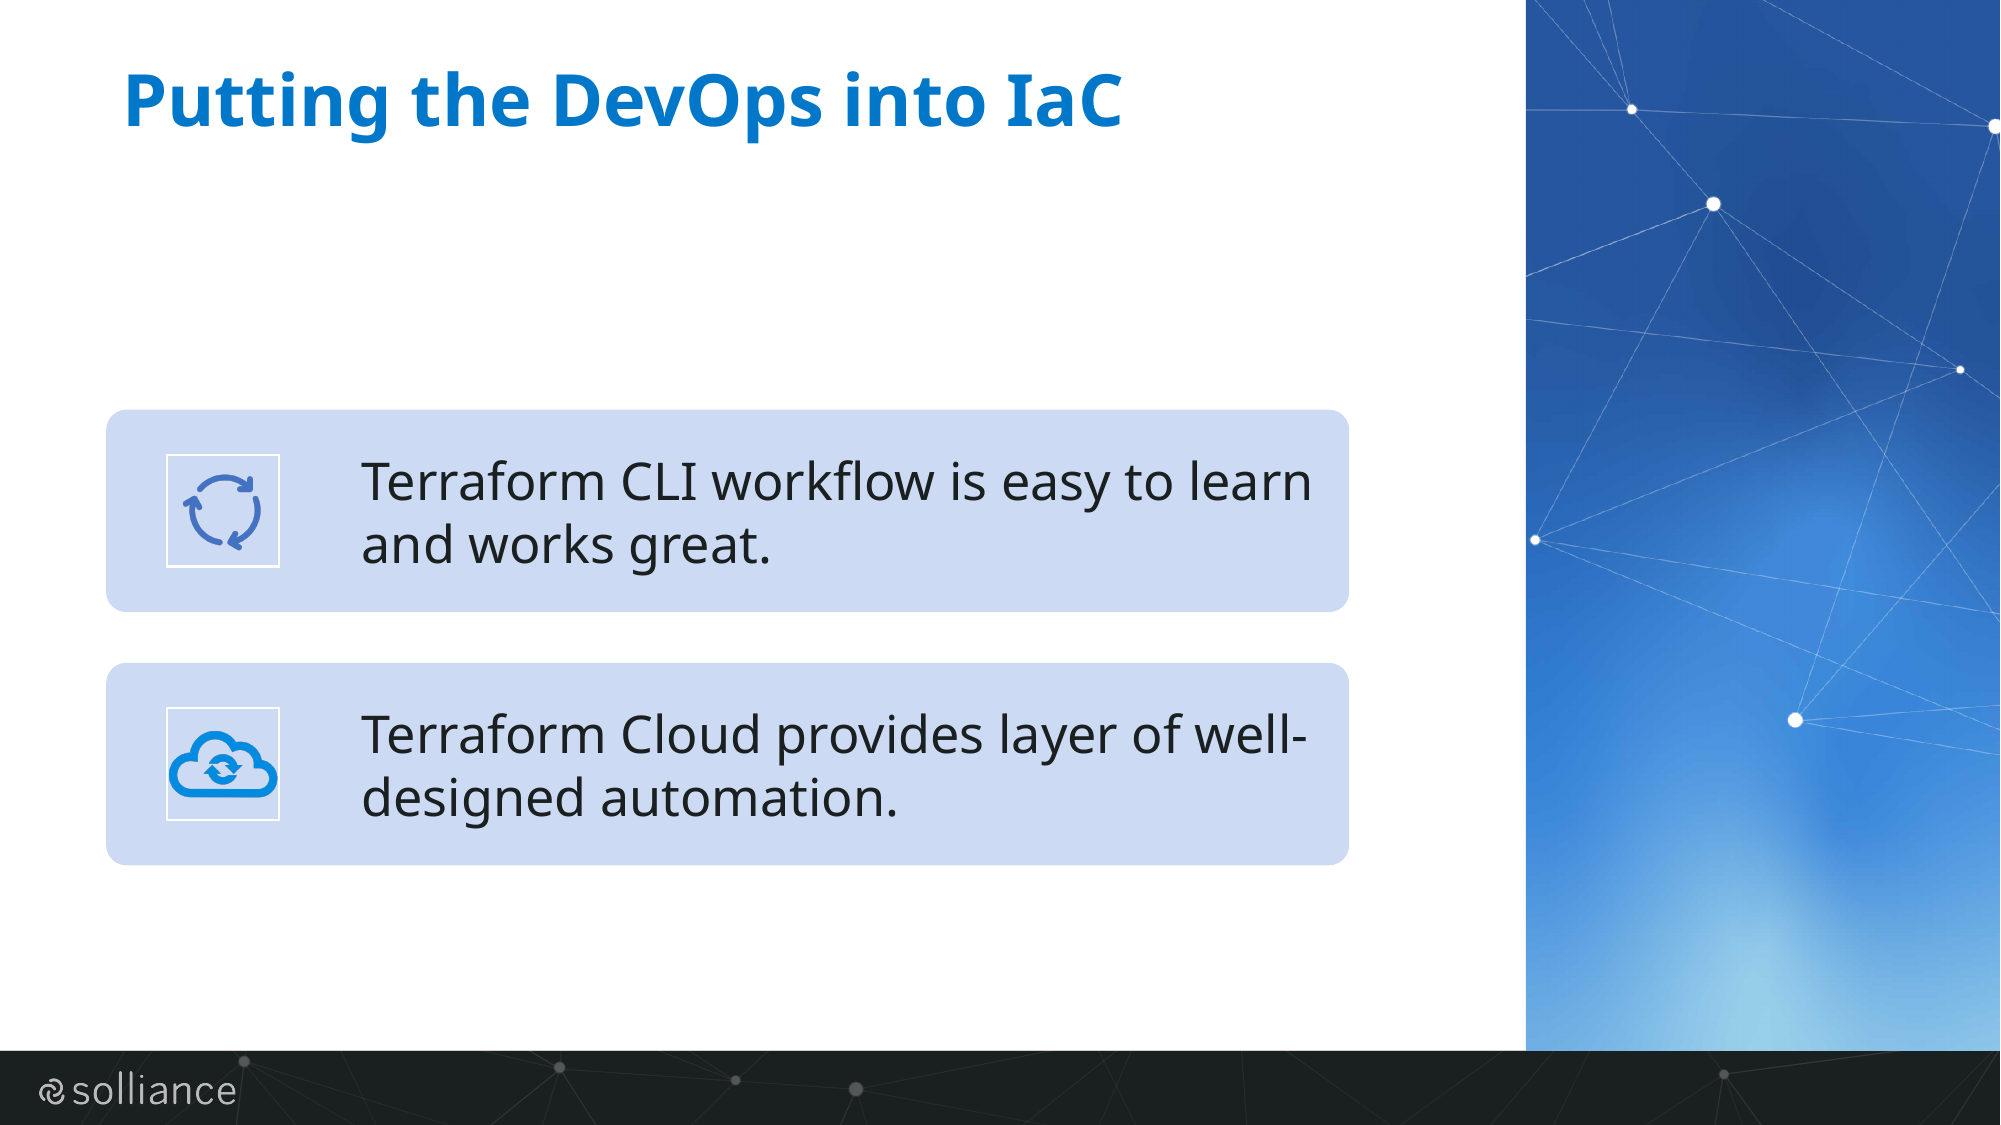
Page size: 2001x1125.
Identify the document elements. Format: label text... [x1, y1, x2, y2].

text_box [106, 299, 1350, 975]
picture [1525, 0, 2000, 1051]
title Putting the DevOps into IaC [107, 56, 1350, 150]
picture [39, 1071, 236, 1105]
